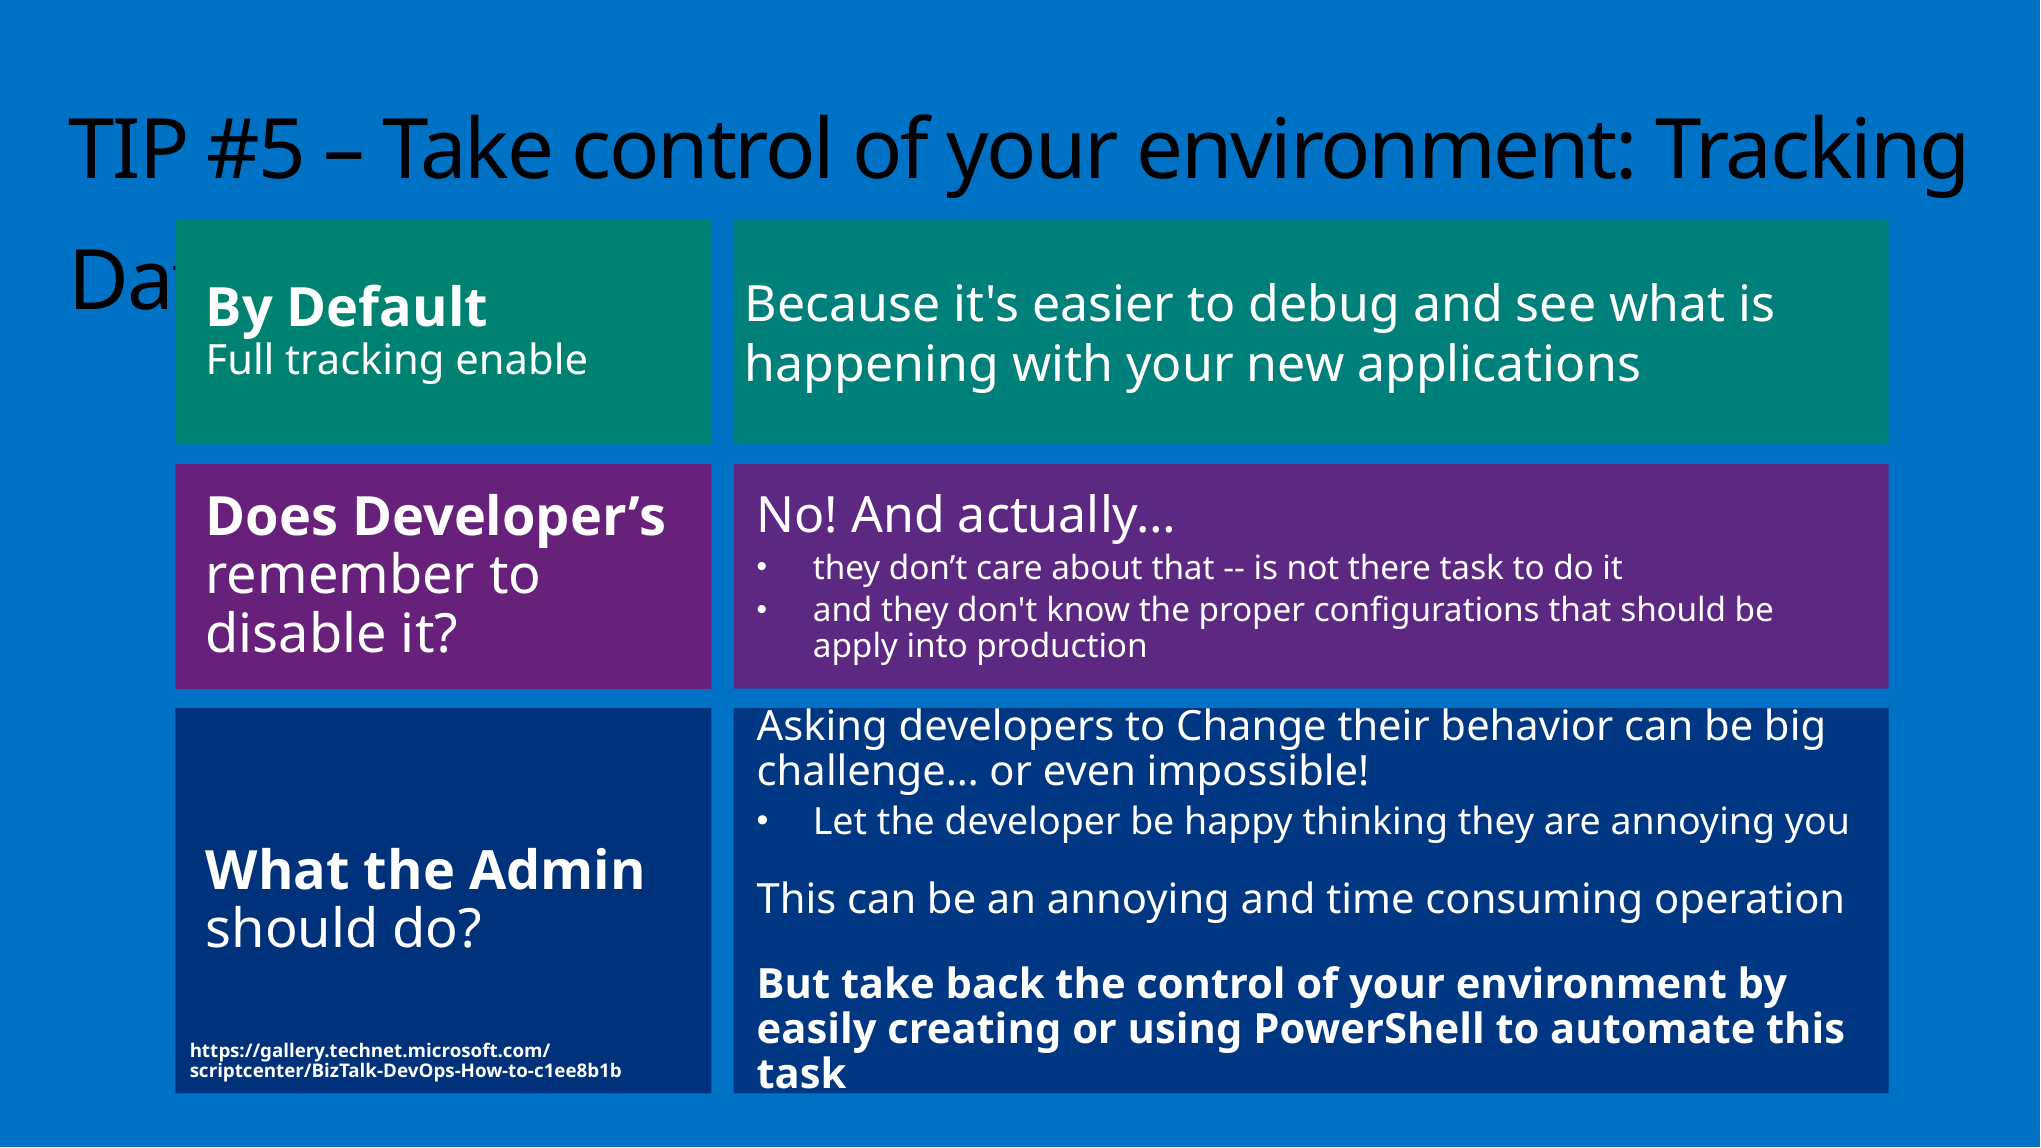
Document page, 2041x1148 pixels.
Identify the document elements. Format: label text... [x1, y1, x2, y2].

text_box What the Admin should do? [174, 707, 712, 1021]
text_box https://gallery.technet.microsoft.com/scriptcenter/BizTalk-DevOps-How-to-c1ee8b1b [159, 1021, 712, 1103]
text_box No! And actually… they don’t care about that -- is not there task to do it and they don't know the proper configurations that should be apply into production [733, 465, 1889, 689]
text_box Asking developers to Change their behavior can be big challenge… or even impossible! Let the developer be happy thinking they are annoying you This can be an annoying and time consuming operation But take back the control of your environment by easily creating or using PowerShell to automate this task [733, 708, 1889, 1094]
title TIP #5 – Take control of your environment: Tracking Data [45, 48, 1996, 199]
text_box By Default Full tracking enable [174, 218, 712, 445]
text_box Does Developer’s remember to disable it? [174, 463, 712, 690]
text_box Because it's easier to debug and see what is happening with your new applications [733, 218, 1890, 445]
